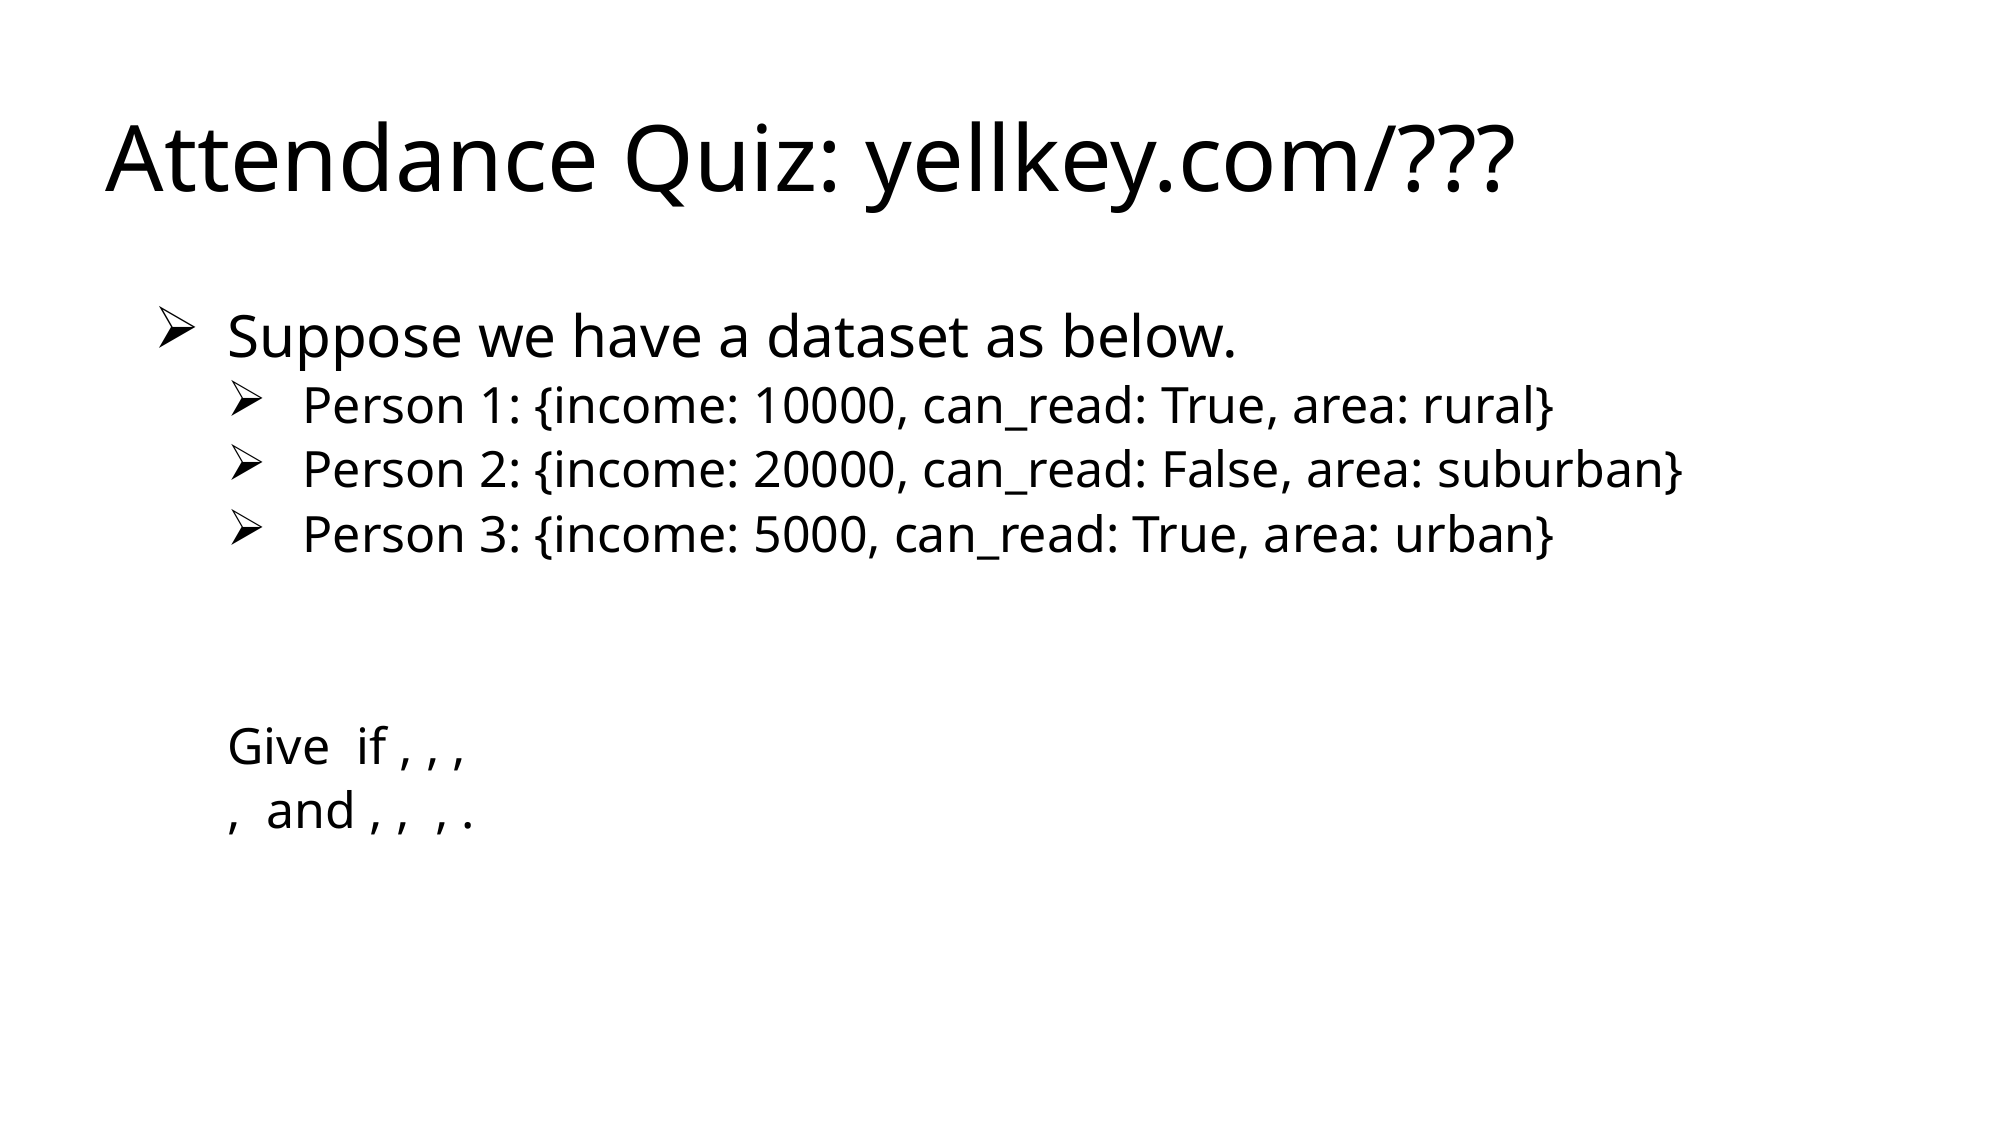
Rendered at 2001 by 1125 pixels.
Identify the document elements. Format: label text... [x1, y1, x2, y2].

title Attendance Quiz: yellkey.com/??? [90, 52, 1863, 271]
